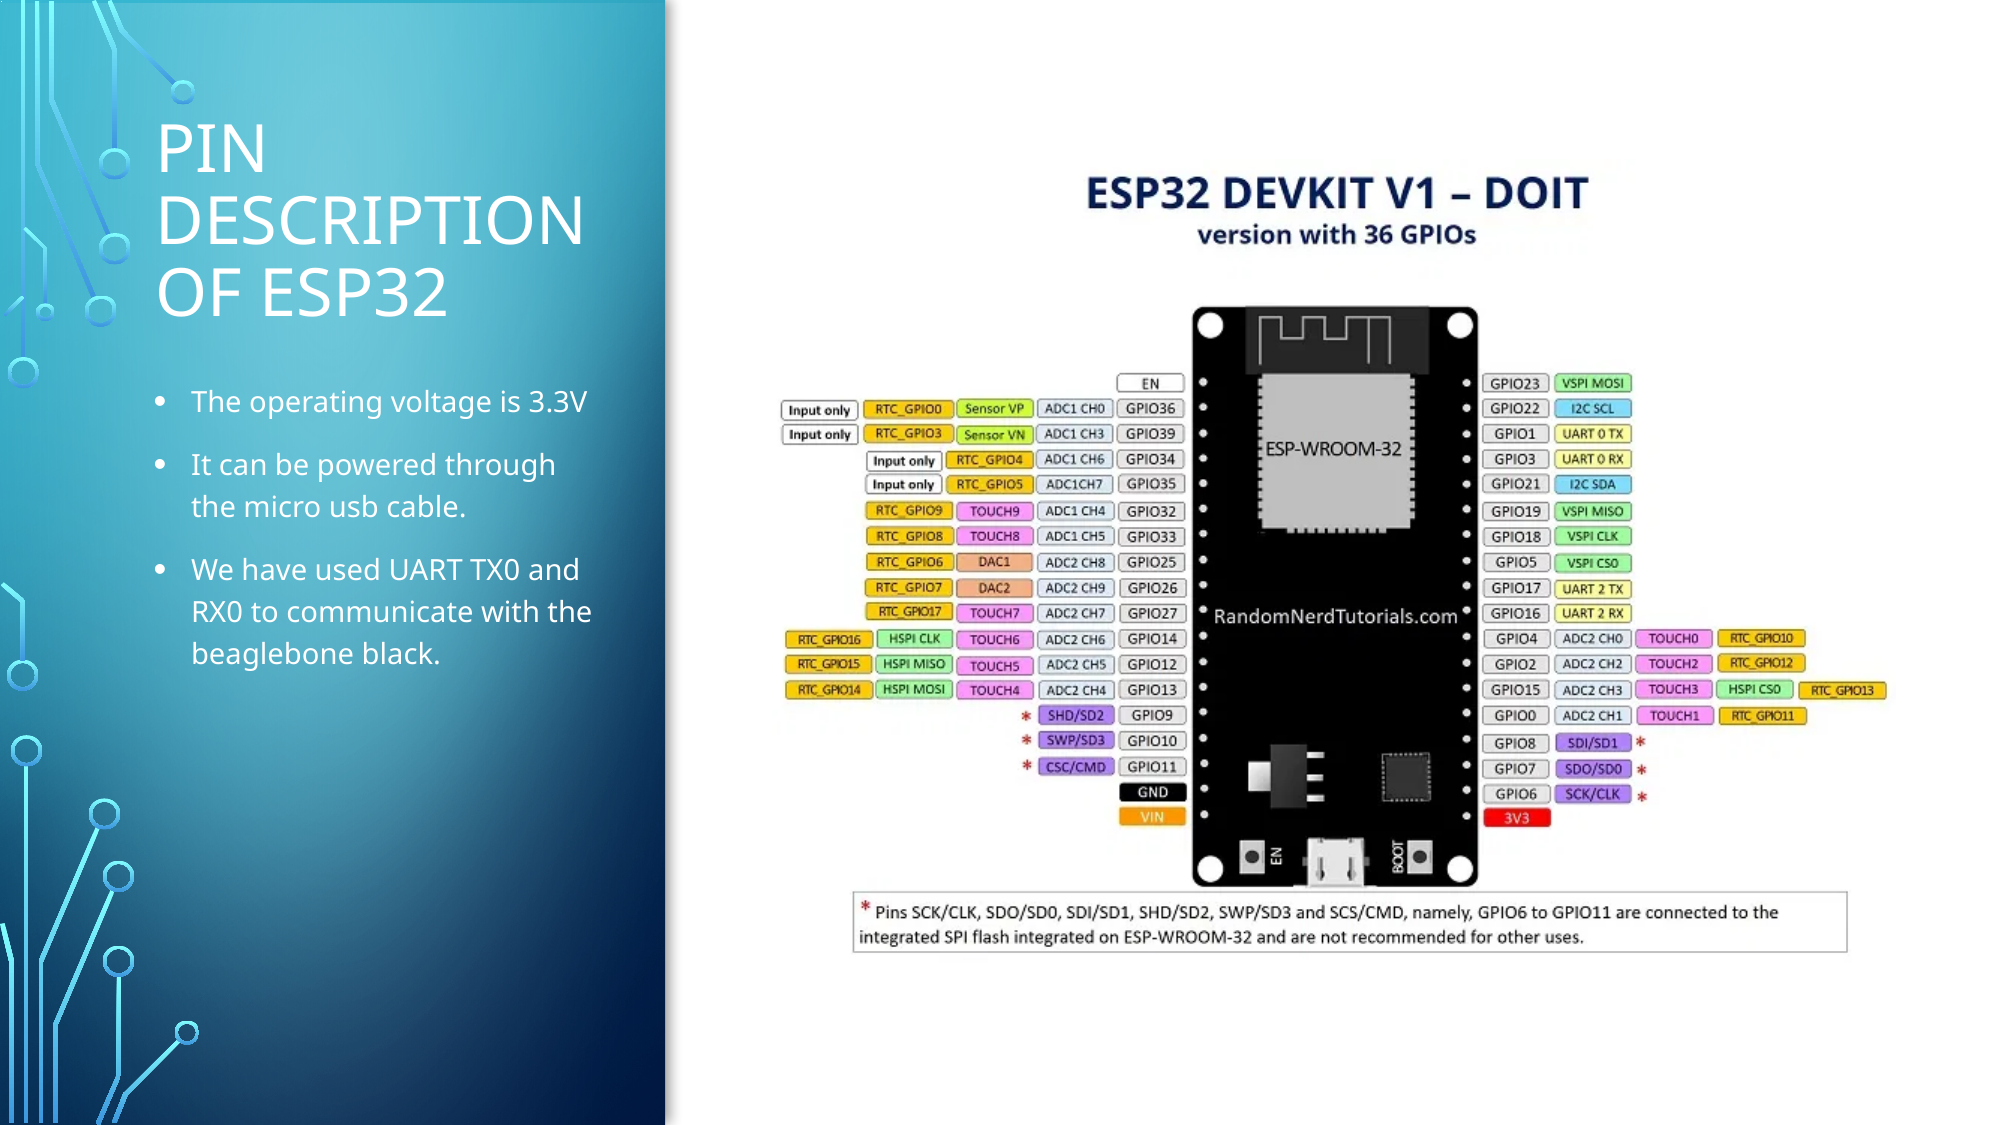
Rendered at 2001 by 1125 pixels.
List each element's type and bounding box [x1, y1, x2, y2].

picture [201, 0, 667, 1125]
text_box [0, 0, 201, 1125]
text_box [678, 0, 2000, 1125]
picture [772, 159, 1896, 966]
